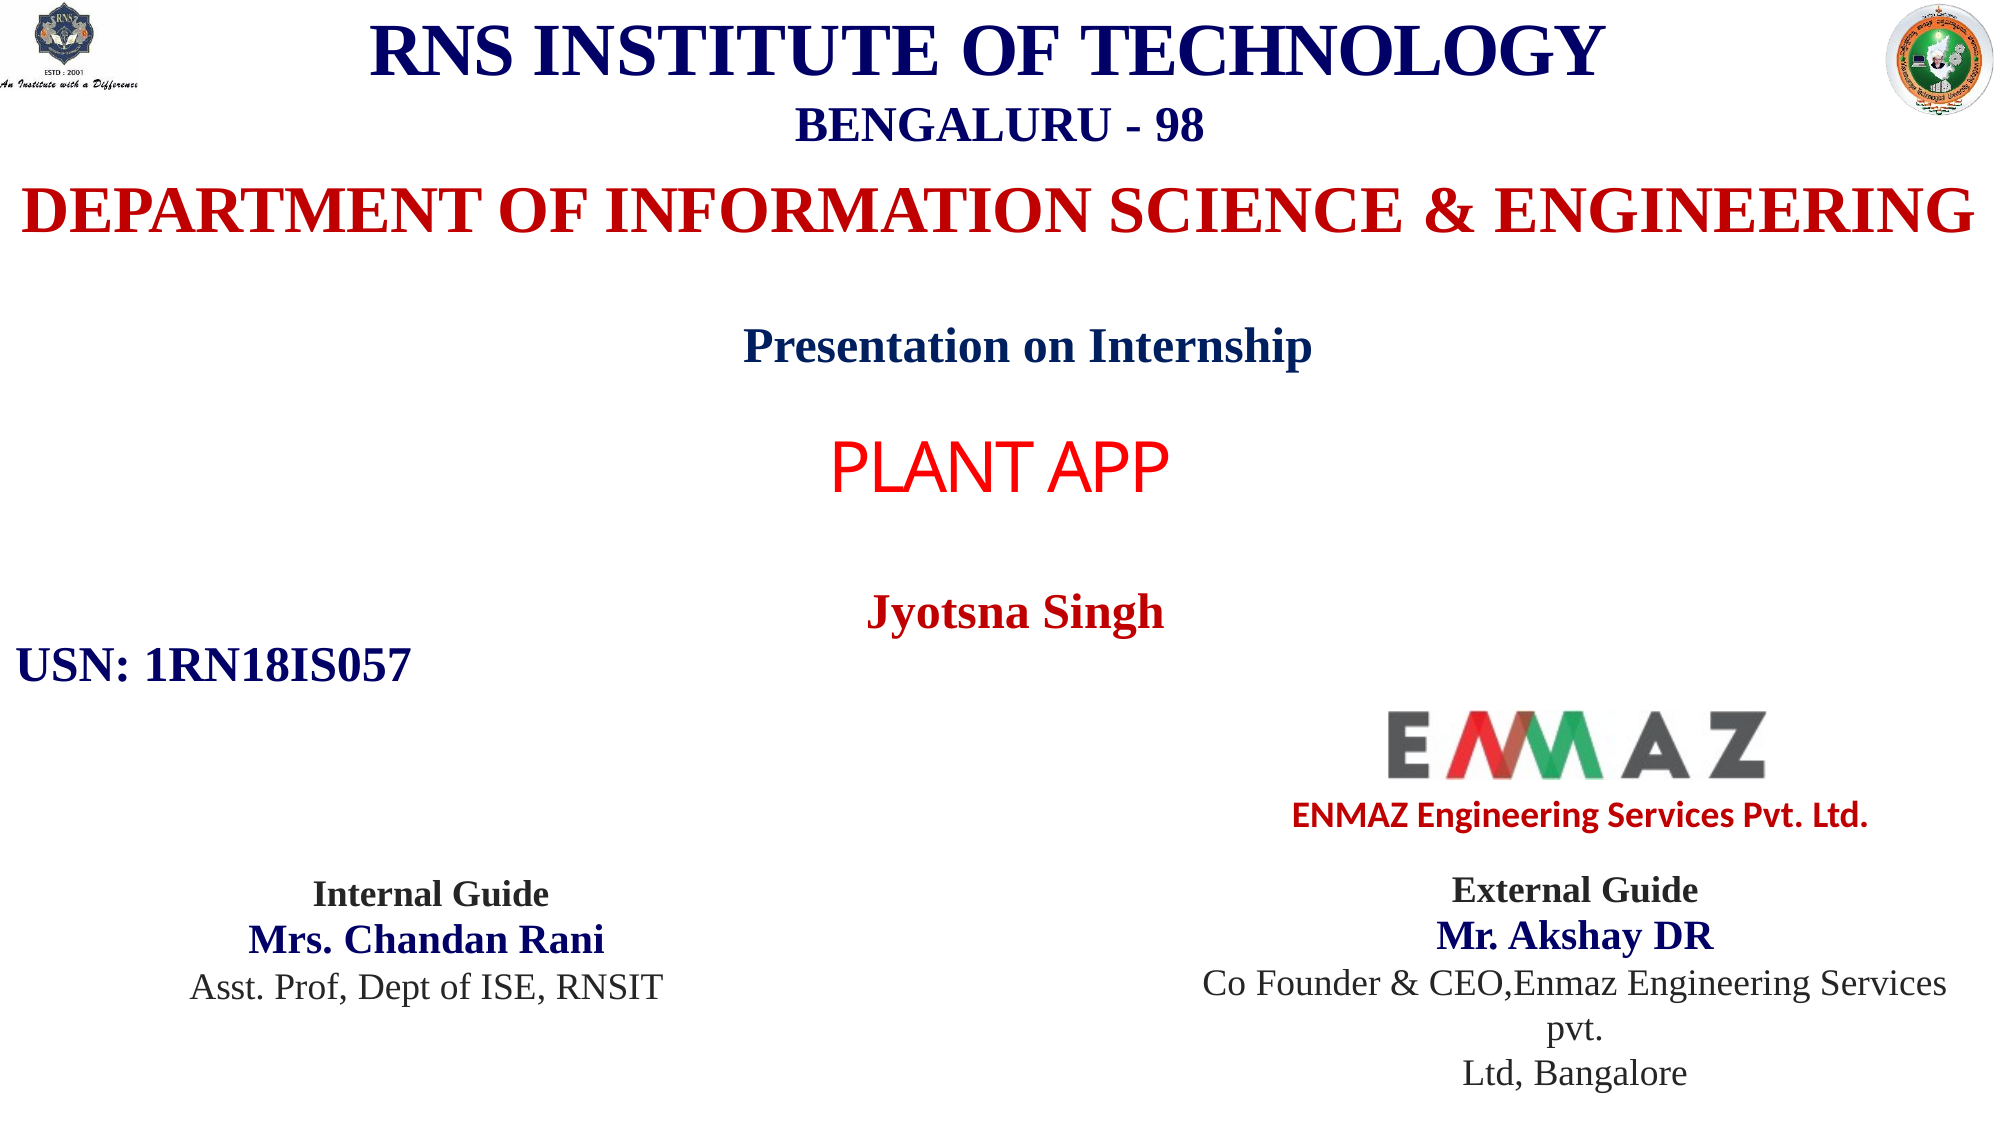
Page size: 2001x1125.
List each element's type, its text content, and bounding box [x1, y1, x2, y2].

picture [0, 0, 138, 90]
text_box [1388, 710, 1767, 780]
title RNS INSTITUTE OF TECHNOLOGY [367, 0, 1633, 91]
text_box BENGALURU - 98 DEPARTMENT OF INFORMATION SCIENCE & ENGINEERING Presentation on Internship PLANT APP Jyotsna Singh USN: 1RN18IS057 [14, 91, 1985, 691]
picture [1885, 3, 1994, 116]
text_box ENMAZ Engineering Services Pvt. Ltd. [1289, 790, 1872, 836]
text_box Internal Guide Mrs. Chandan Rani Asst. Prof, Dept of ISE, RNSIT [182, 870, 671, 1008]
text_box External Guide Mr. Akshay DR Co Founder & CEO,Enmaz Engineering Services pvt. Ltd, Bangalore [1172, 866, 1978, 1094]
